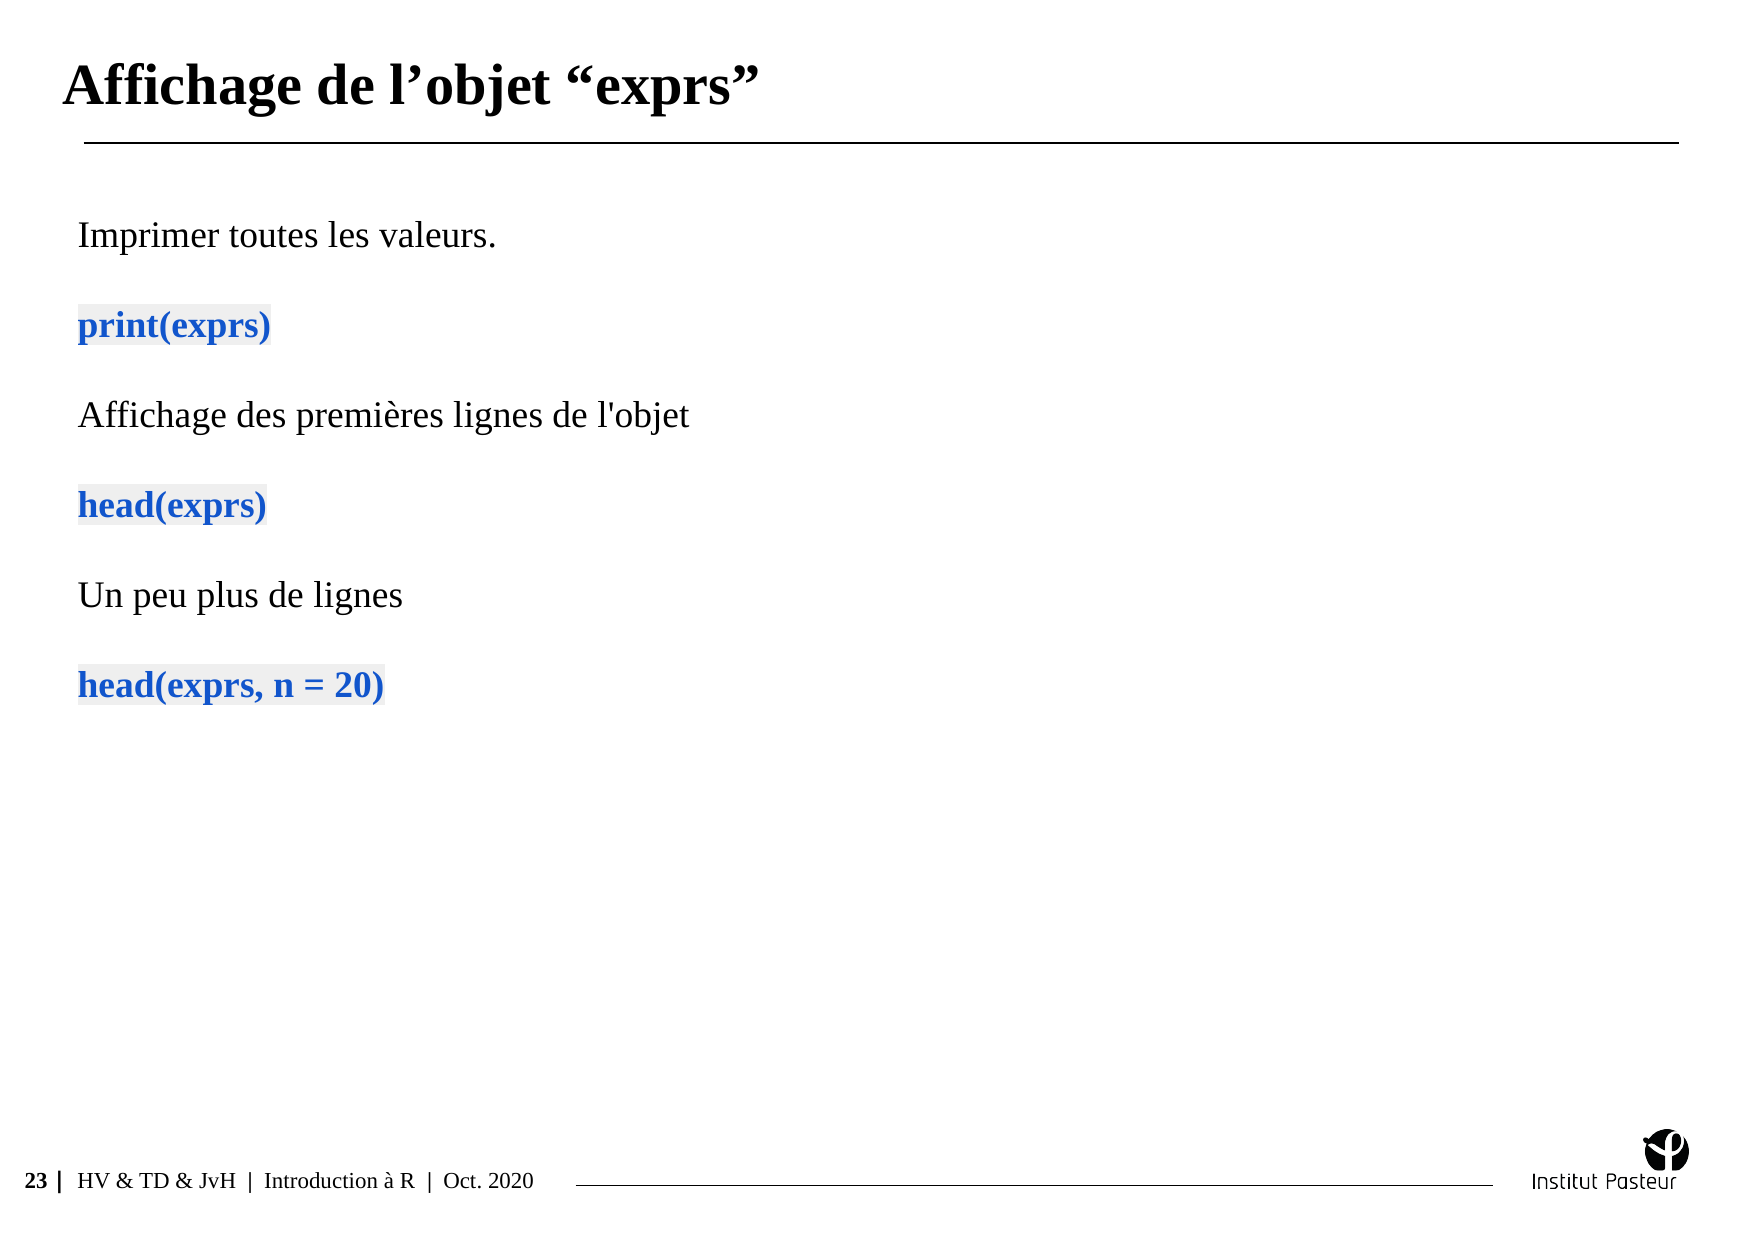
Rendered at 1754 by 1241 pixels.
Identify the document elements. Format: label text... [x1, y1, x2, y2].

list Imprimer toutes les valeurs. print(exprs) Affichage des premières lignes de l'objet head(exprs) Un peu plus de lignes head(exprs, n = 20) [62, 194, 1692, 1152]
picture [1533, 1152, 1689, 1189]
text_box Affichage de l’objet “exprs” [62, 2, 1692, 160]
